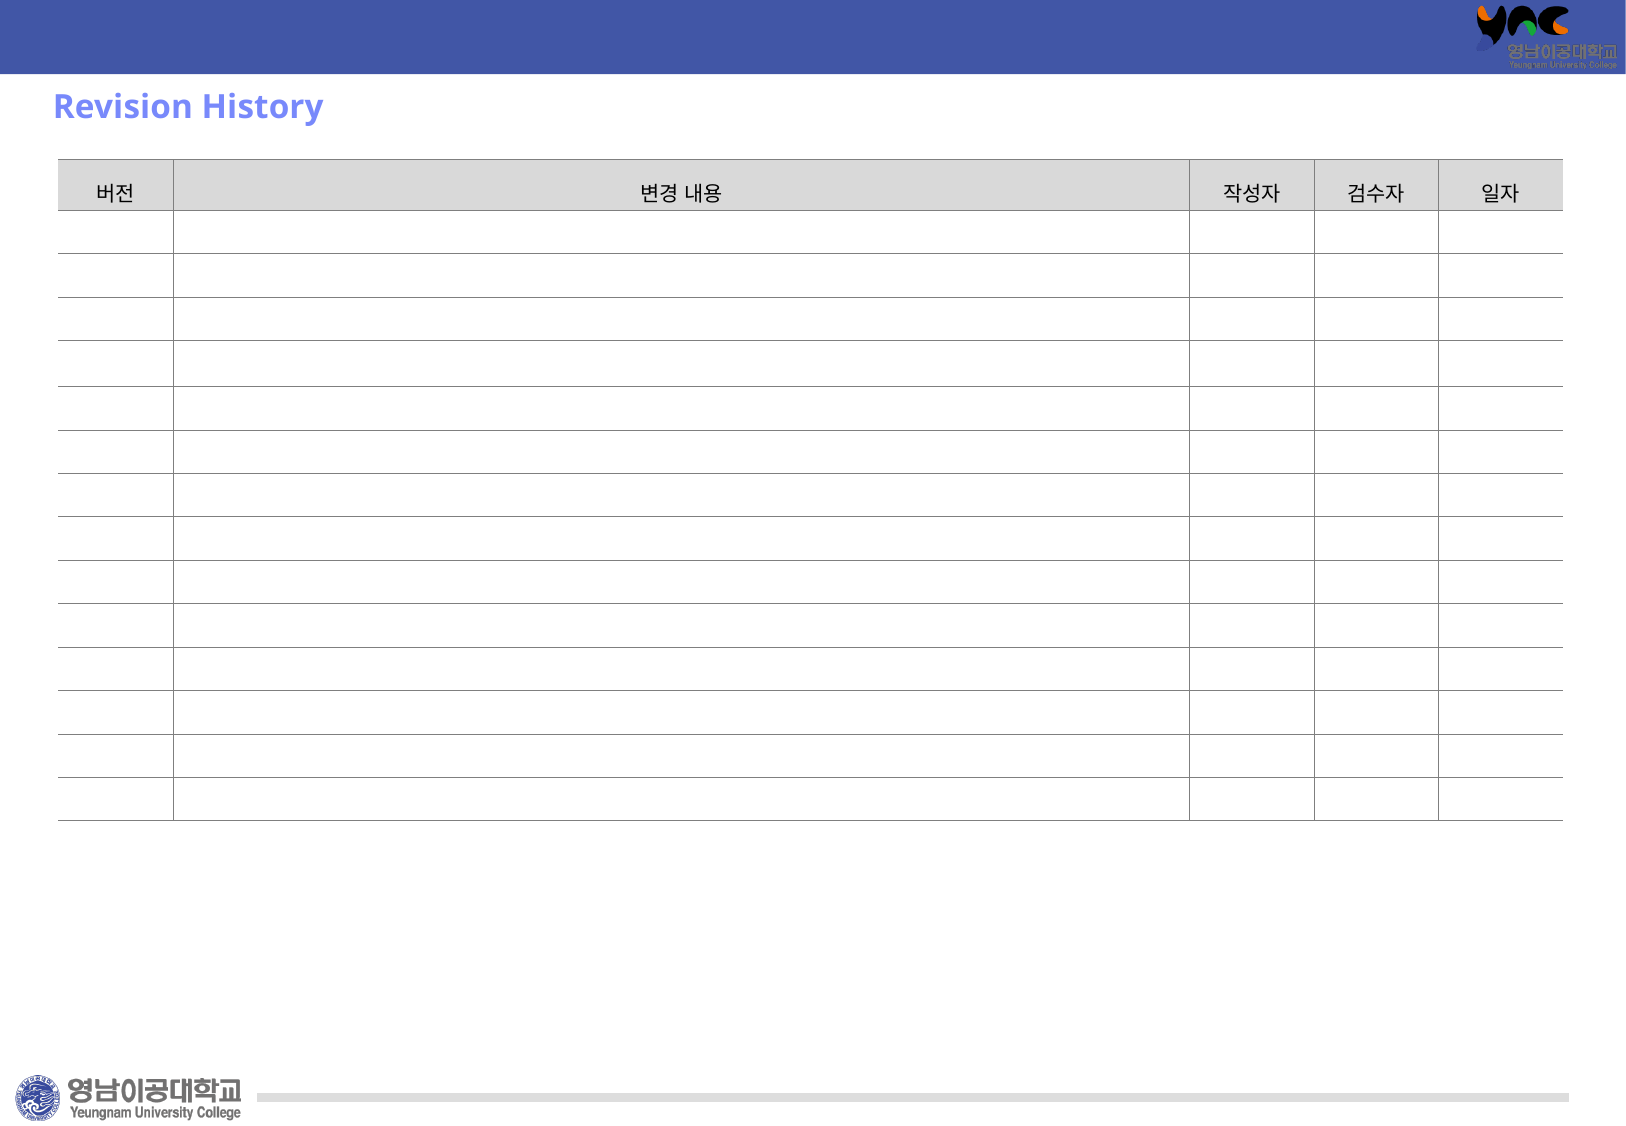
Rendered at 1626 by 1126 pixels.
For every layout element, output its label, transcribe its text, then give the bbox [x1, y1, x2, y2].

table_cell [1190, 648, 1314, 690]
table_cell [174, 387, 1189, 430]
table_cell [1315, 648, 1438, 690]
table_cell [1190, 474, 1314, 516]
table_cell [1439, 254, 1563, 297]
table_cell [1190, 691, 1314, 734]
table_cell [174, 431, 1189, 473]
table_cell [174, 341, 1189, 386]
table_cell [174, 517, 1189, 560]
table_cell [58, 387, 173, 430]
table_cell [1315, 604, 1438, 647]
table_cell [1190, 778, 1314, 820]
table_cell [1190, 561, 1314, 603]
table_cell [58, 298, 173, 340]
table_cell [174, 691, 1189, 734]
table_cell [1439, 778, 1563, 820]
table_cell [58, 517, 173, 560]
table_cell [1439, 341, 1563, 386]
table_cell [1439, 604, 1563, 647]
table_cell [1190, 341, 1314, 386]
table_cell [1439, 211, 1563, 253]
table_cell [58, 561, 173, 603]
table_cell [58, 474, 173, 516]
text_box Revision History [52, 78, 644, 138]
table_cell [1315, 254, 1438, 297]
table_cell [1315, 298, 1438, 340]
table_cell [174, 648, 1189, 690]
table_cell [58, 604, 173, 647]
table_cell [174, 778, 1189, 820]
table_cell [1439, 431, 1563, 473]
table_cell [1439, 387, 1563, 430]
table_cell [174, 254, 1189, 297]
table_cell [1190, 387, 1314, 430]
table_header 검수자 [1315, 160, 1438, 210]
table_cell [1190, 604, 1314, 647]
table_cell [58, 431, 173, 473]
table_cell [1439, 648, 1563, 690]
table_header 작성자 [1190, 160, 1314, 210]
table_cell [1315, 341, 1438, 386]
table_cell [1315, 211, 1438, 253]
table_cell [58, 735, 173, 777]
table_cell [1439, 298, 1563, 340]
table_cell [1439, 691, 1563, 734]
table_cell [174, 474, 1189, 516]
table_cell [174, 298, 1189, 340]
picture [15, 1075, 241, 1121]
table_cell [1439, 561, 1563, 603]
table_cell [1190, 298, 1314, 340]
table_cell [1315, 387, 1438, 430]
table_cell [1315, 691, 1438, 734]
table_cell [58, 778, 173, 820]
table_header 일자 [1439, 160, 1563, 210]
table_header 변경 내용 [174, 160, 1189, 210]
table_cell [58, 341, 173, 386]
table_header 버전 [58, 160, 173, 210]
table_cell [174, 211, 1189, 253]
table_cell [1190, 254, 1314, 297]
table_cell [1315, 431, 1438, 473]
table_cell [174, 561, 1189, 603]
table_cell [1190, 431, 1314, 473]
table_cell [58, 211, 173, 253]
table_cell [1315, 517, 1438, 560]
table_cell [1190, 517, 1314, 560]
table_cell [1315, 561, 1438, 603]
table_cell [58, 691, 173, 734]
table_cell [58, 648, 173, 690]
table_cell [1315, 474, 1438, 516]
table_cell [1315, 735, 1438, 777]
picture [1476, 5, 1617, 69]
table_cell [174, 604, 1189, 647]
table_cell [1439, 735, 1563, 777]
table_cell [58, 254, 173, 297]
table_cell [1315, 778, 1438, 820]
table_cell [1190, 735, 1314, 777]
table_cell [174, 735, 1189, 777]
table_cell [1439, 474, 1563, 516]
table_cell [1439, 517, 1563, 560]
table_cell [1190, 211, 1314, 253]
